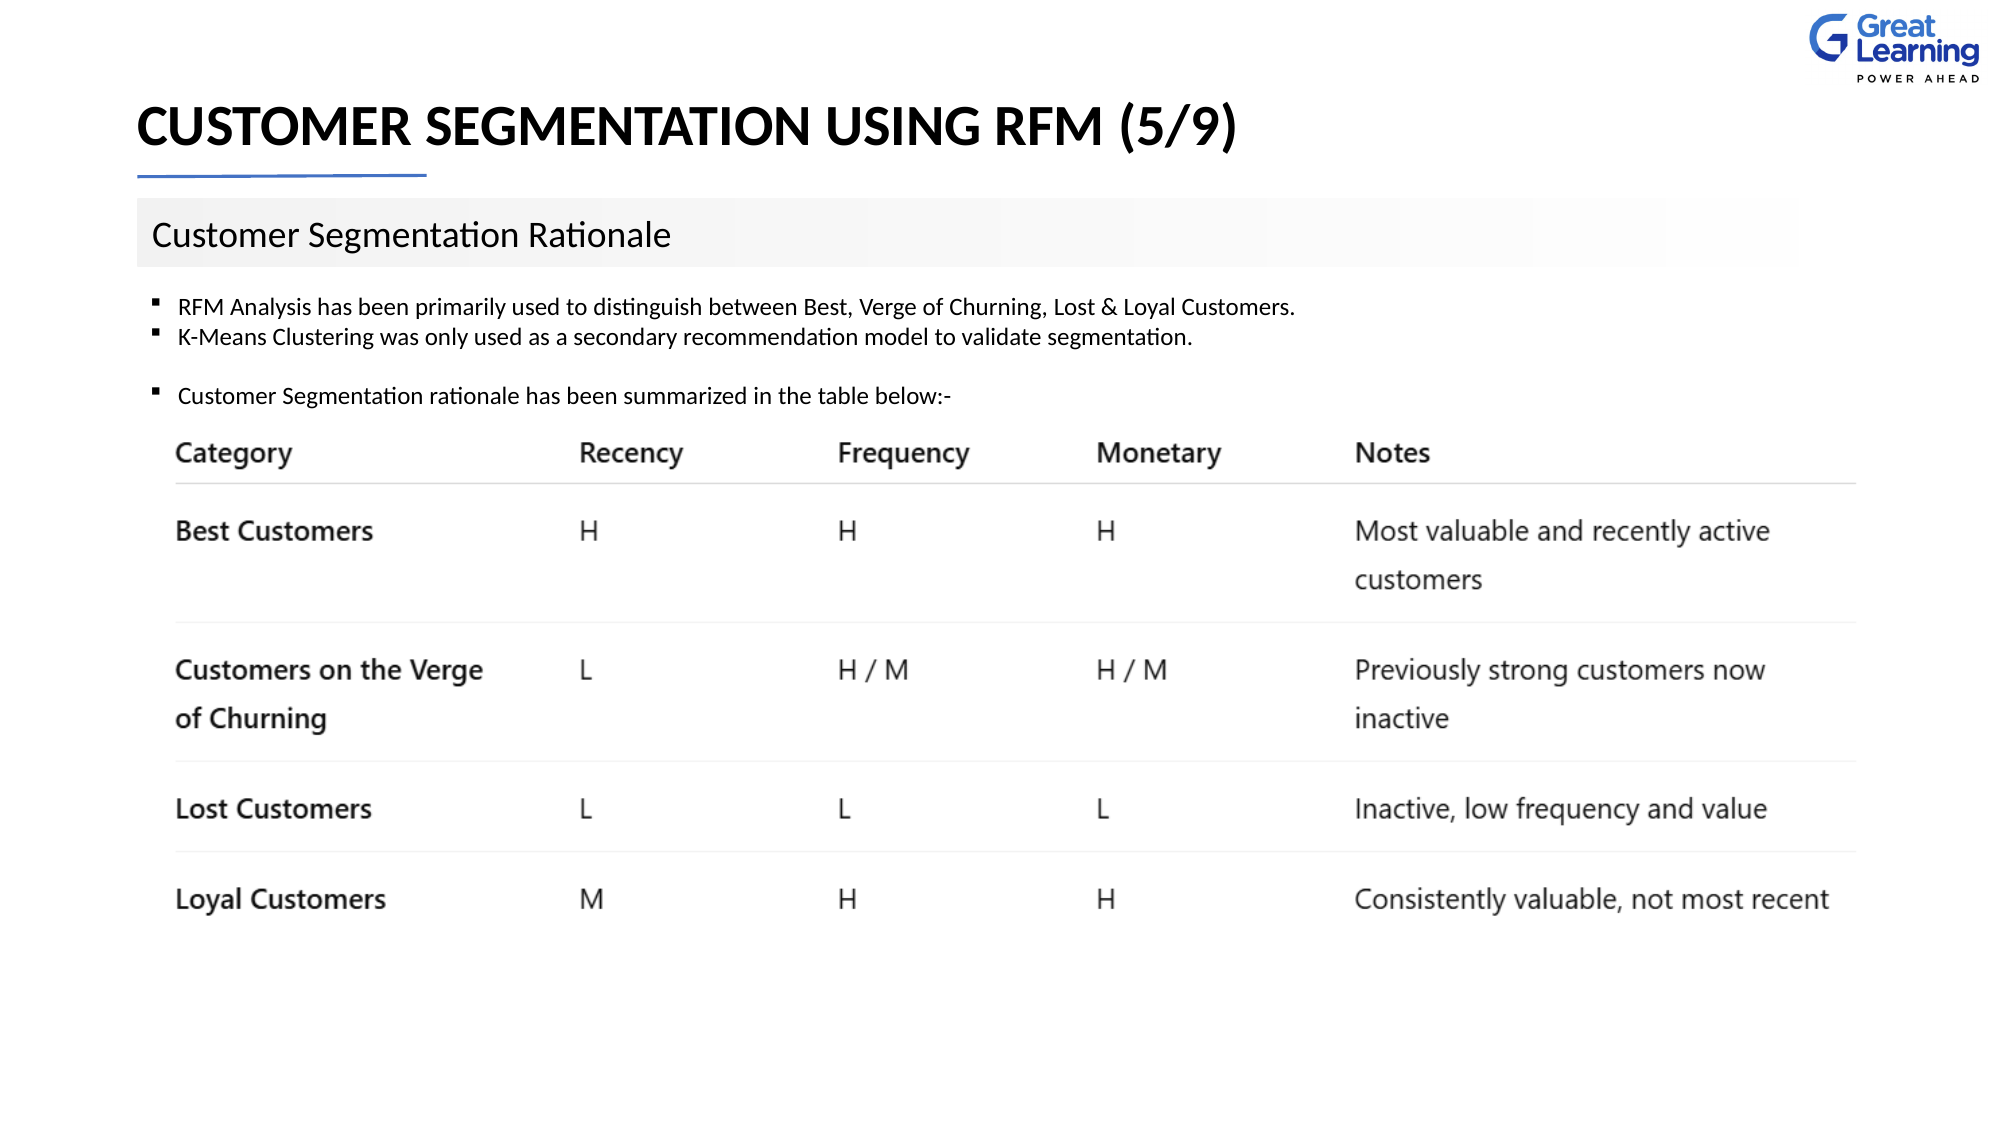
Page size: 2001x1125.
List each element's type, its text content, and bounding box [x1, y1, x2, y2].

picture [1805, 9, 1988, 85]
text_box Customer Segmentation Rationale [136, 198, 1863, 268]
title CUSTOMER SEGMENTATION USING RFM (5/9) [122, 77, 1848, 176]
picture [157, 433, 1863, 932]
text_box RFM Analysis has been primarily used to distinguish between Best, Verge of Churning, Lost & Loyal Customers. K-Means Clustering was only used as a secondary recommendation model to validate segmentation. Customer Segmentation rationale has been summarized in the table below:- [134, 268, 1794, 432]
